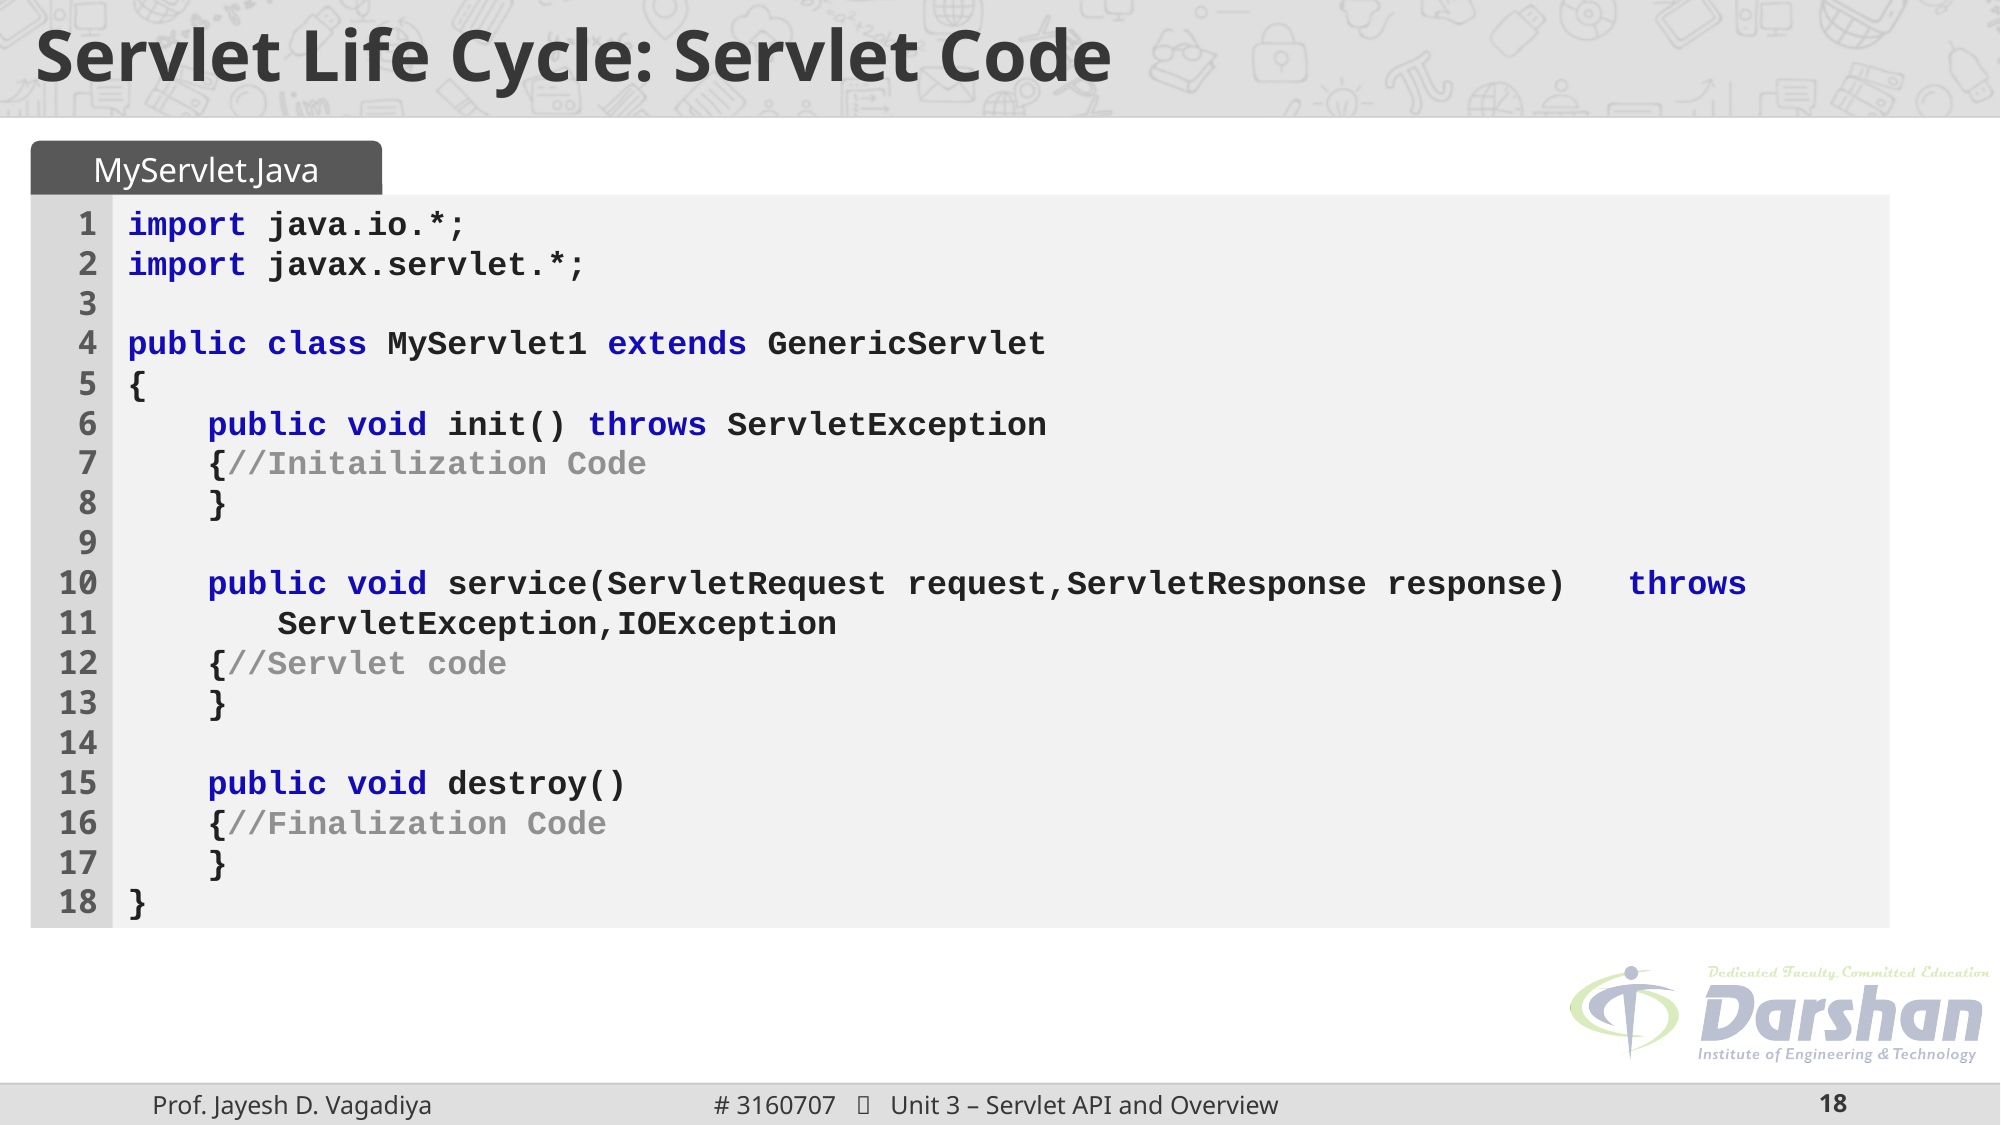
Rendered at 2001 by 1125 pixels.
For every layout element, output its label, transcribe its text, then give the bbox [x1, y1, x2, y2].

title Servlet Life Cycle: Servlet Code [0, 0, 2000, 117]
text_box 1 2 3 4 5 6 7 8 9 10 11 12 13 14 15 16 17 18 [30, 196, 113, 928]
text_box 1 2 3 4 5 6 7 8 9 10 11 12 13 14 15 16 17 18 19 20 21 22 23 [1570, 966, 1990, 1063]
text_box import java.io.*; import javax.servlet.*; public class MyServlet1 extends GenericServlet { public void init() throws ServletException {//Initailization Code } public void service(ServletRequest request,ServletResponse response) throws ServletException,IOException {//Servlet code } public void destroy() {//Finalization Code } } [113, 194, 1890, 928]
text_box MyServlet.Java [29, 139, 384, 196]
